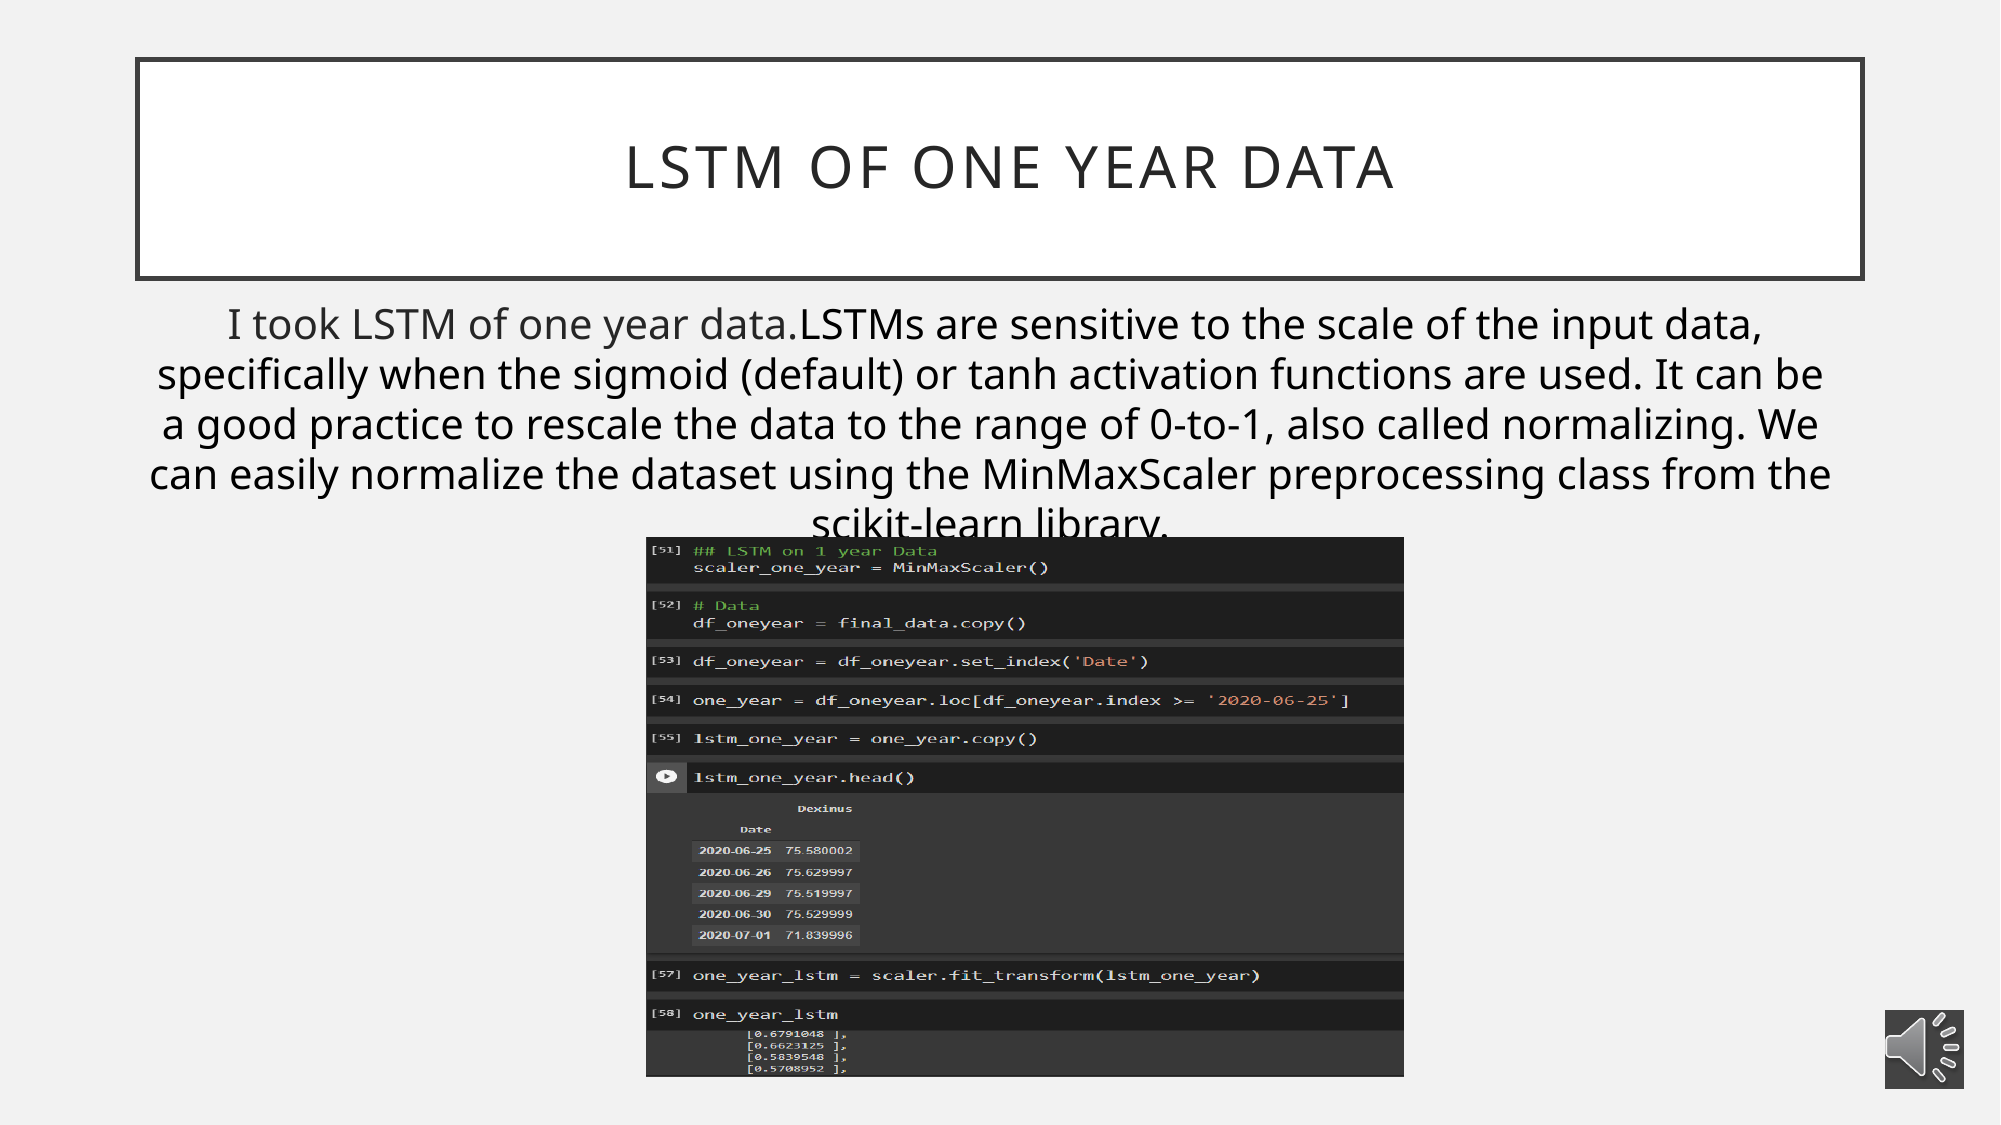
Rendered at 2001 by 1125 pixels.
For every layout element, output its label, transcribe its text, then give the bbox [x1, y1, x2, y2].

picture [1884, 1009, 1965, 1090]
list I took LSTM of one year data.LSTMs are sensitive to the scale of the input data, specifically when the sigmoid (default) or tanh activation functions are used. It can be a good practice to rescale the data to the range of 0-to-1, also called normalizing. We can easily normalize the dataset using the MinMaxScaler preprocessing class from the scikit-learn library. [128, 290, 1854, 935]
picture [645, 537, 1404, 1077]
title LSTM of one year data [135, 57, 1865, 281]
